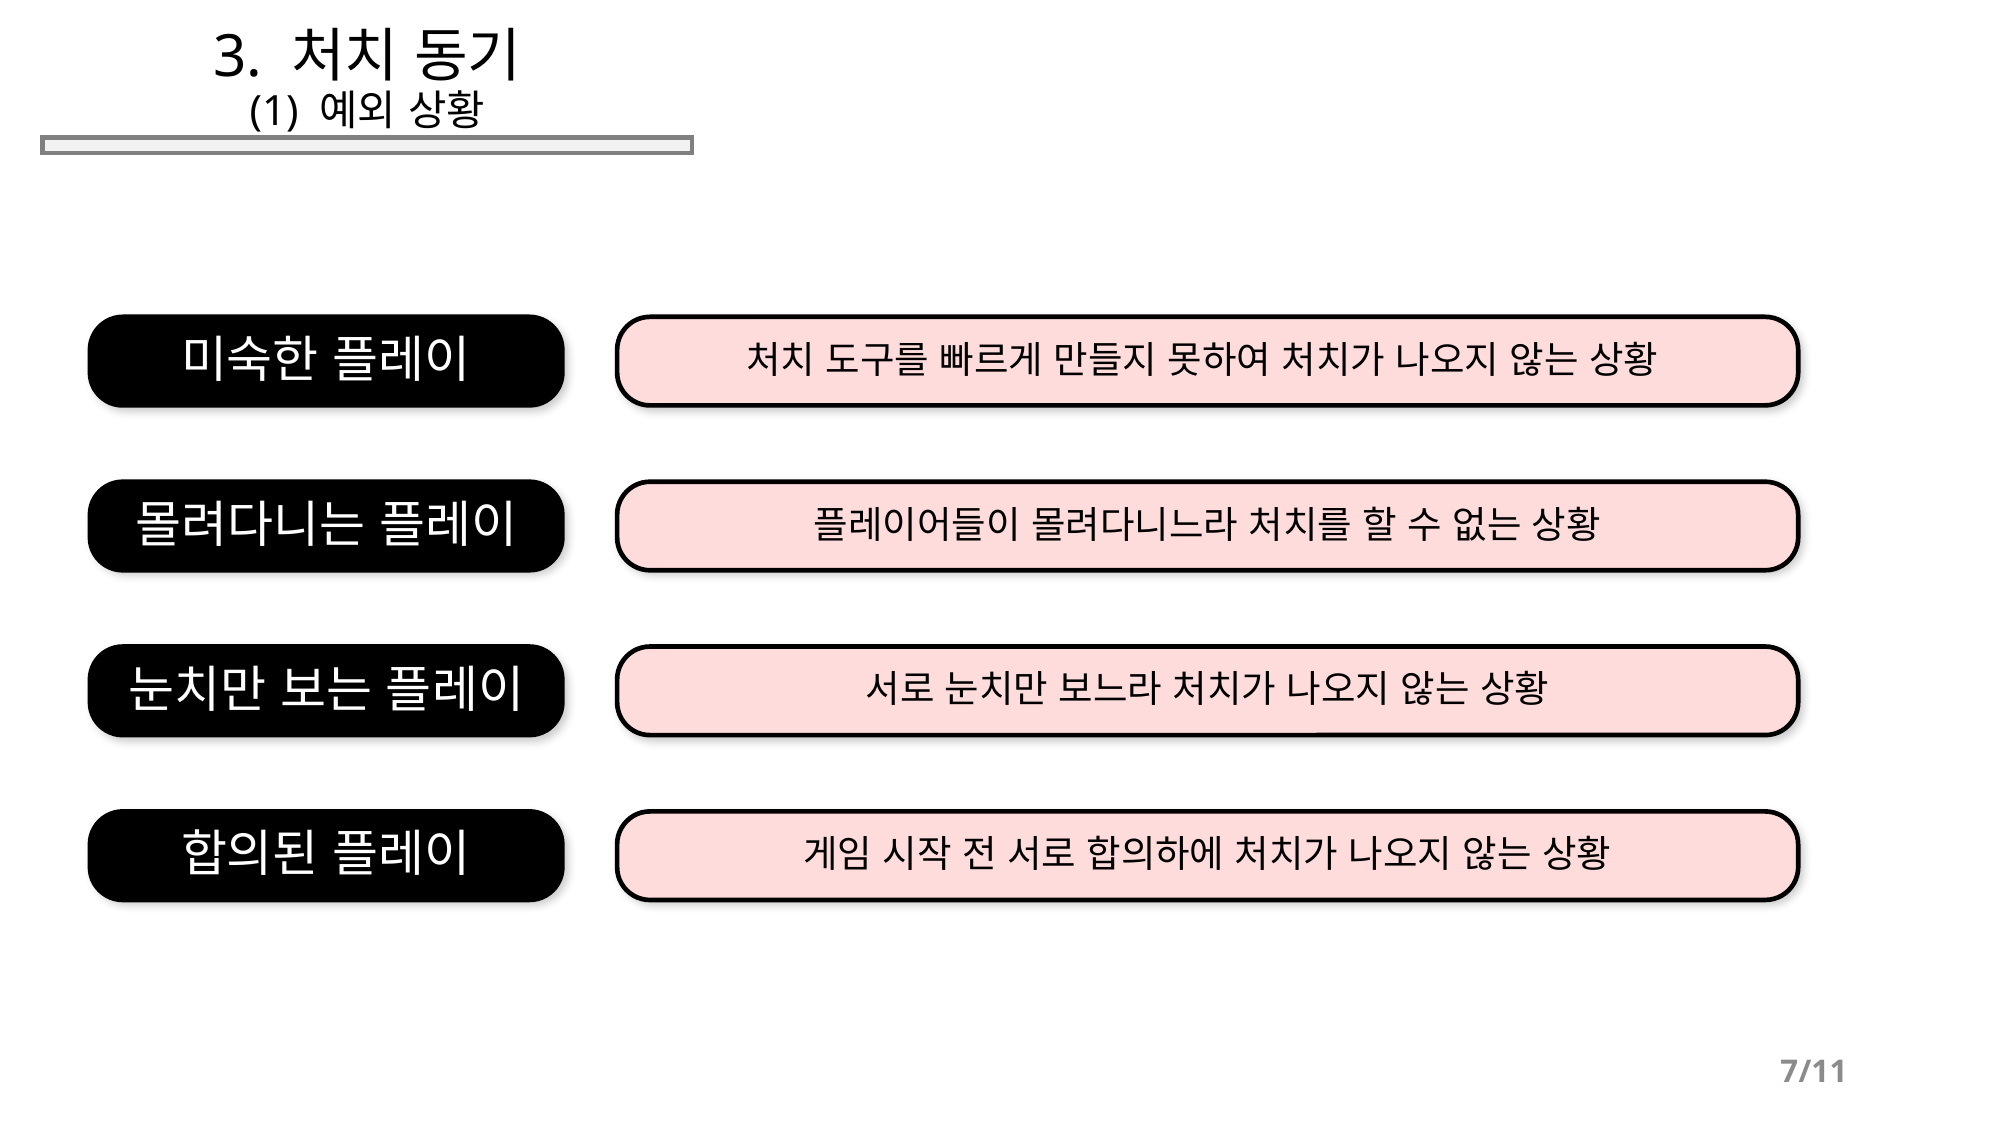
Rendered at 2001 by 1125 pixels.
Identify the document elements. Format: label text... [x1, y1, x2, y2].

slide_number 7/11 [1412, 1042, 1863, 1103]
text_box 몰려다니는 플레이 [88, 480, 564, 572]
text_box 게임 시작 전 서로 합의하에 처치가 나오지 않는 상황 [616, 810, 1800, 902]
text_box 눈치만 보는 플레이 [88, 645, 564, 737]
text_box 합의된 플레이 [88, 810, 564, 902]
text_box 서로 눈치만 보느라 처치가 나오지 않는 상황 [616, 645, 1800, 737]
text_box 처치 도구를 빠르게 만들지 못하여 처치가 나오지 않는 상황 [616, 315, 1800, 407]
title 3. 처치 동기 (1) 예외 상황 [56, 43, 679, 142]
text_box 플레이어들이 몰려다니느라 처치를 할 수 없는 상황 [616, 480, 1800, 572]
text_box 미숙한 플레이 [88, 315, 564, 407]
